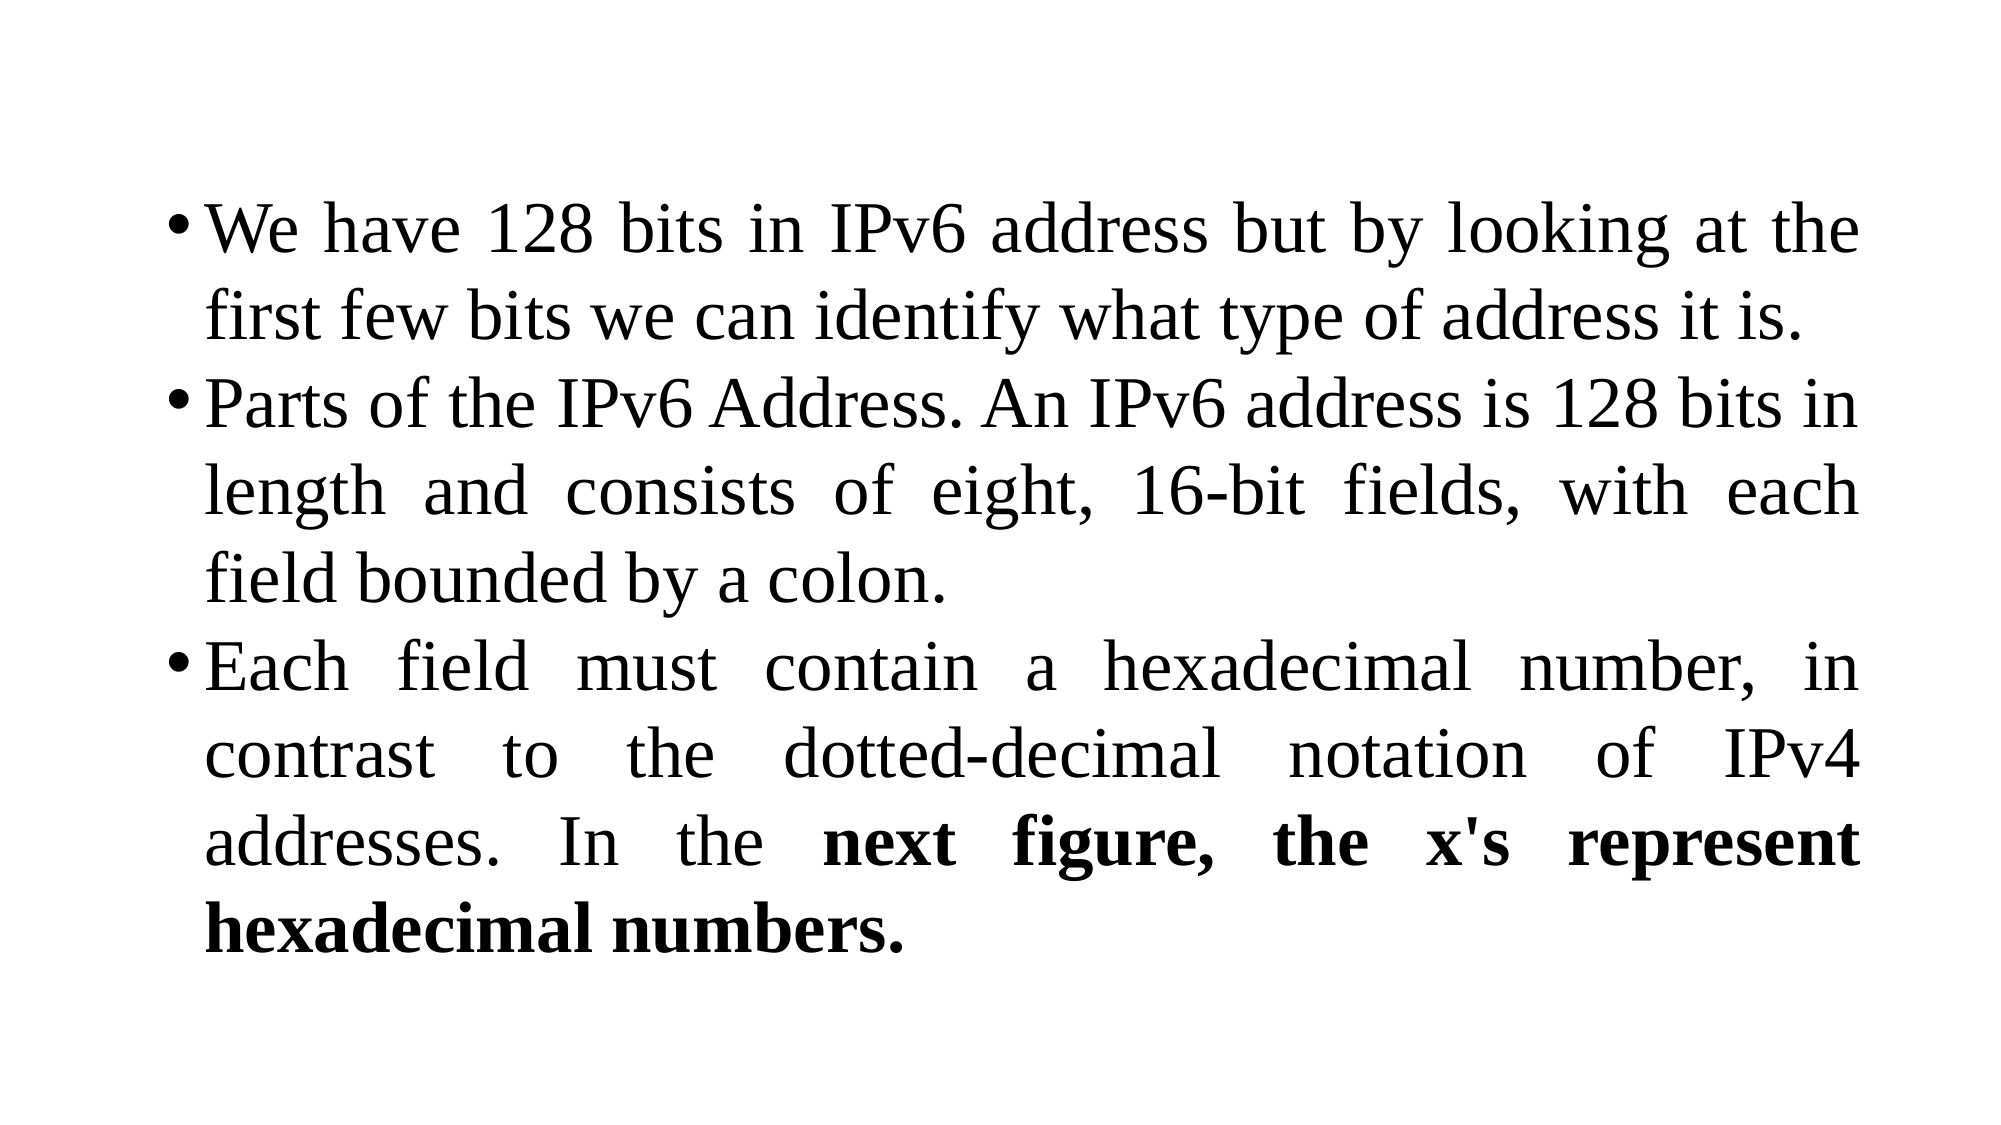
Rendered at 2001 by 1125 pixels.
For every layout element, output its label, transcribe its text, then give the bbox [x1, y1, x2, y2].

list We have 128 bits in IPv6 address but by looking at the first few bits we can identify what type of address it is. Parts of the IPv6 Address. An IPv6 address is 128 bits in length and consists of eight, 16-bit fields, with each field bounded by a colon. Each field must contain a hexadecimal number, in contrast to the dotted-decimal notation of IPv4 addresses. In the next figure, the x's represent hexadecimal numbers. [151, 171, 1877, 1013]
